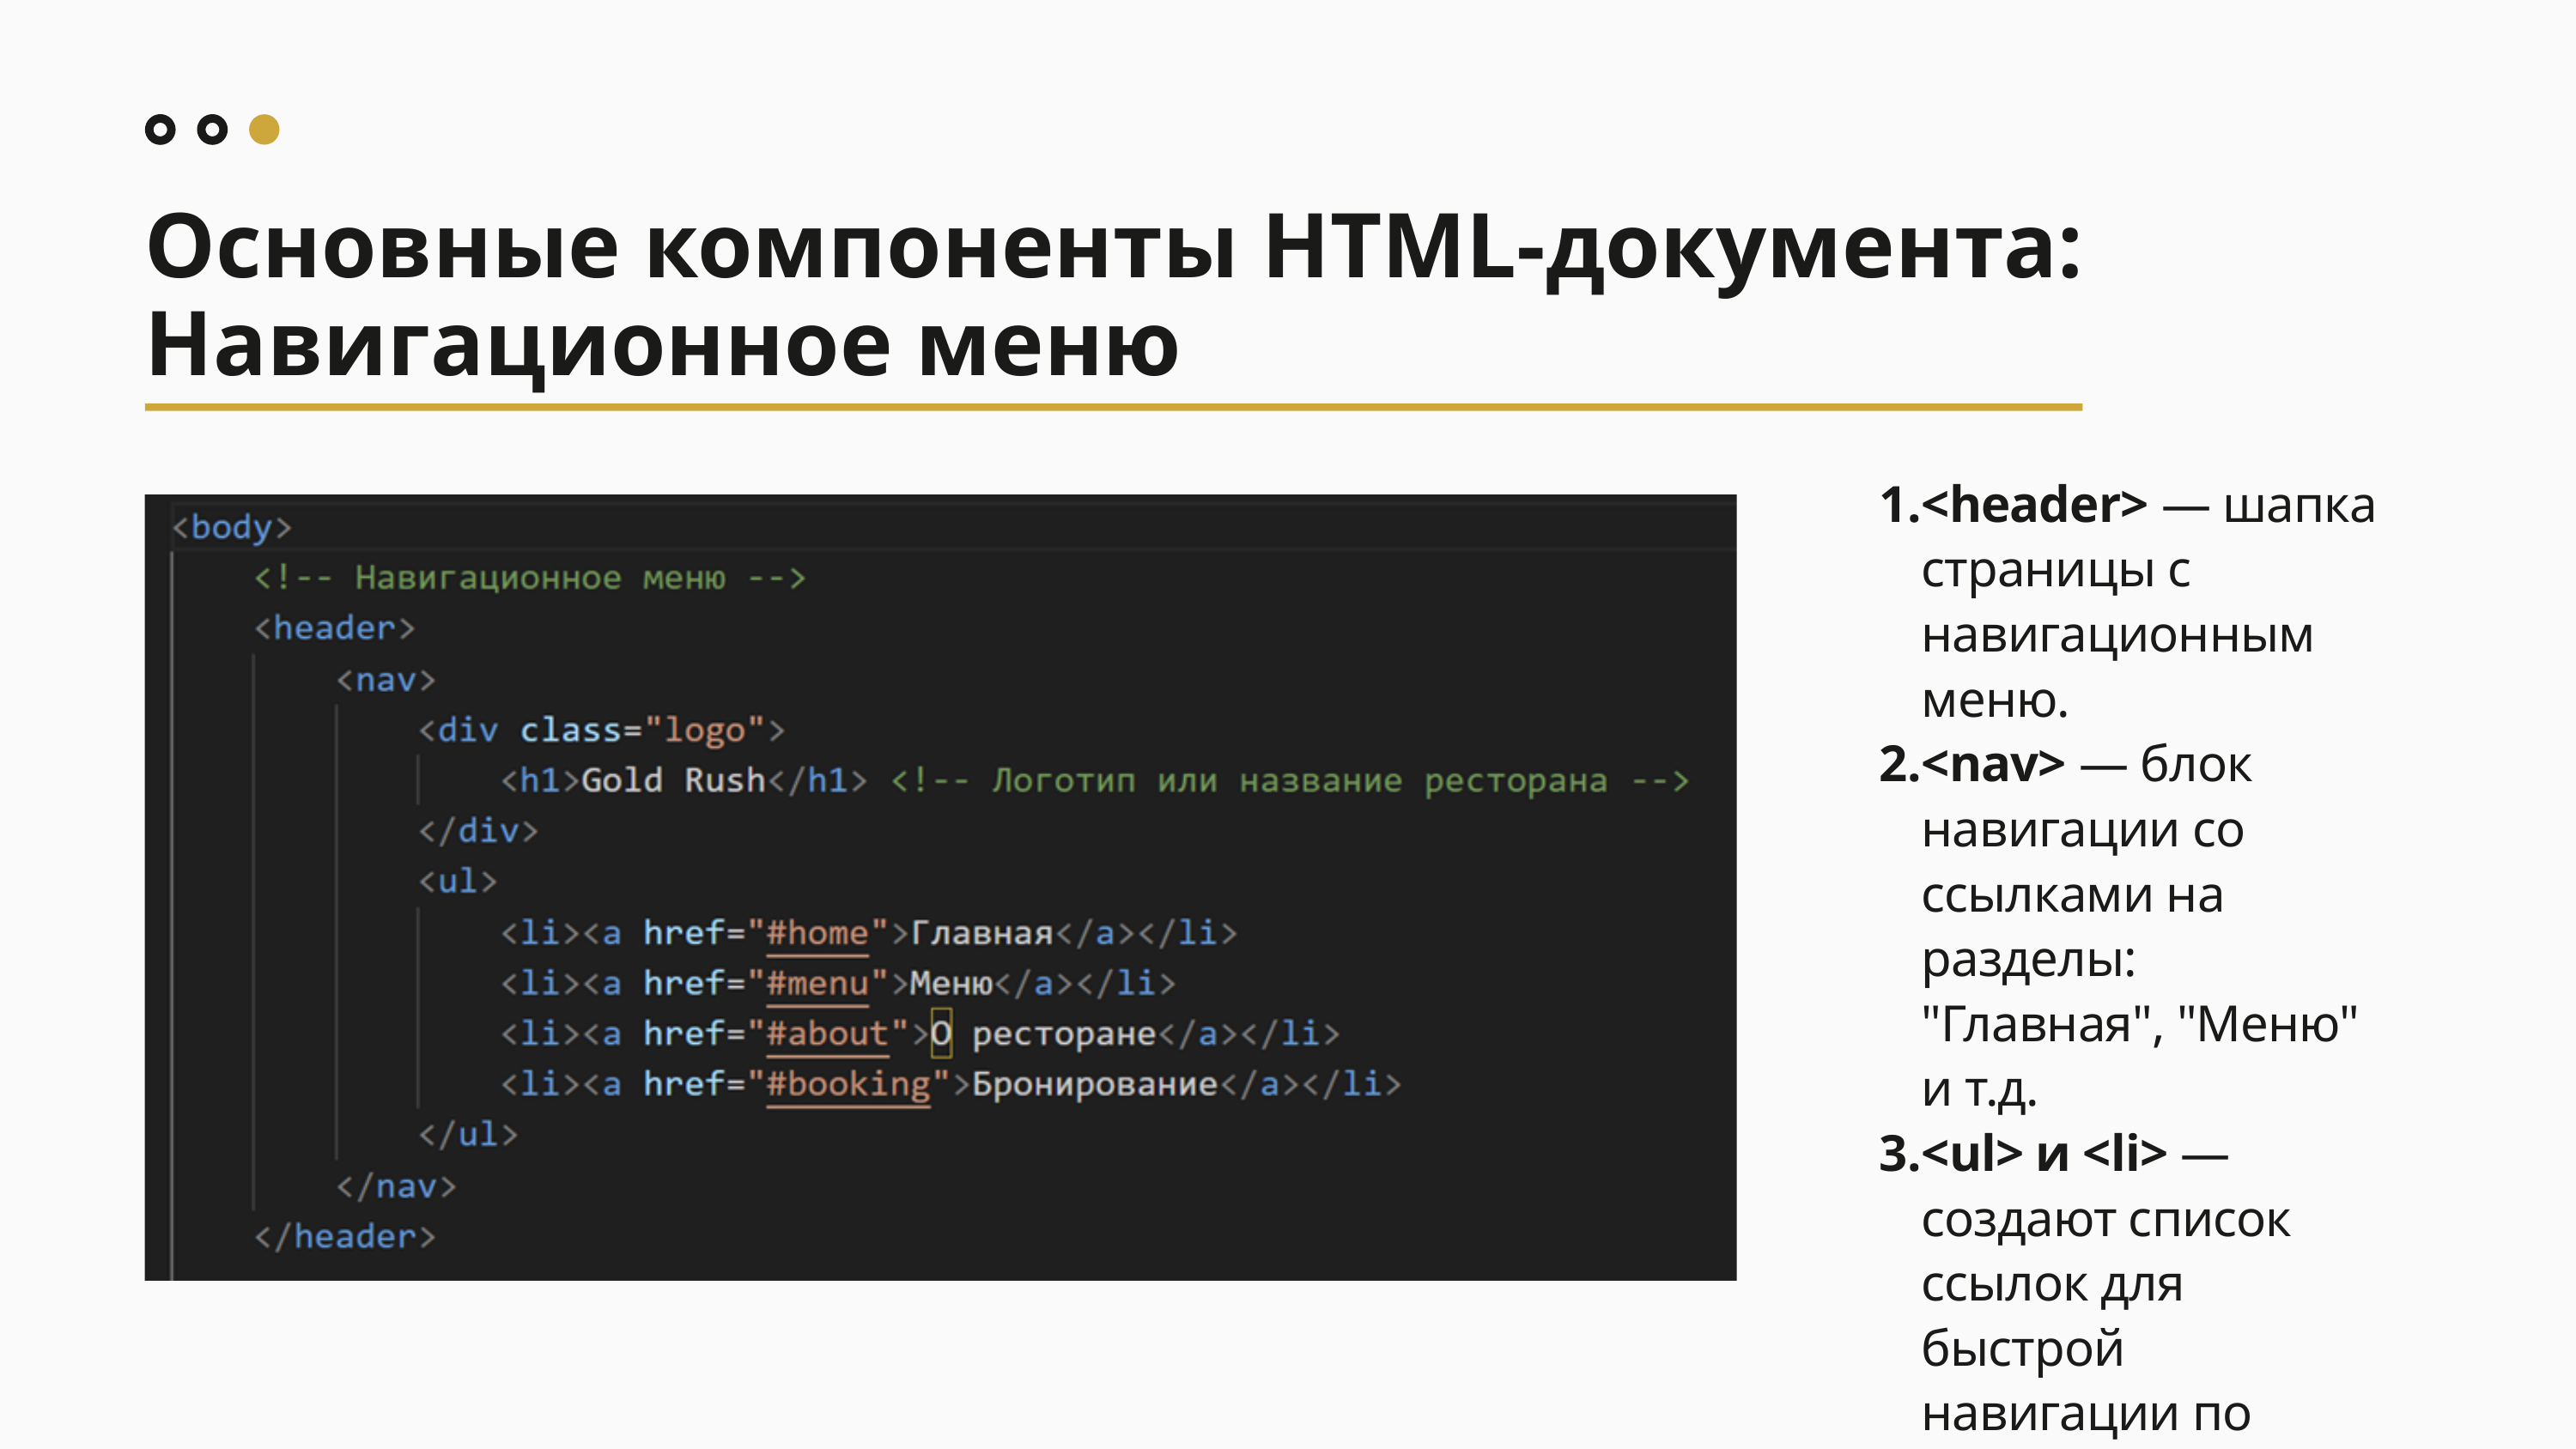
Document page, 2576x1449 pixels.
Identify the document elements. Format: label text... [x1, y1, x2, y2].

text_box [144, 113, 280, 145]
text_box <header> — шапка страницы с навигационным меню. <nav> — блок навигации со ссылками на разделы: "Главная", "Меню" и т.д. <ul> и <li> — создают список ссылок для быстрой навигации по сайту. [1836, 467, 2387, 1449]
text_box Основные компоненты HTML-документа: Навигационное меню [144, 197, 2112, 394]
text_box [144, 494, 1737, 1281]
text_box [144, 403, 2083, 411]
